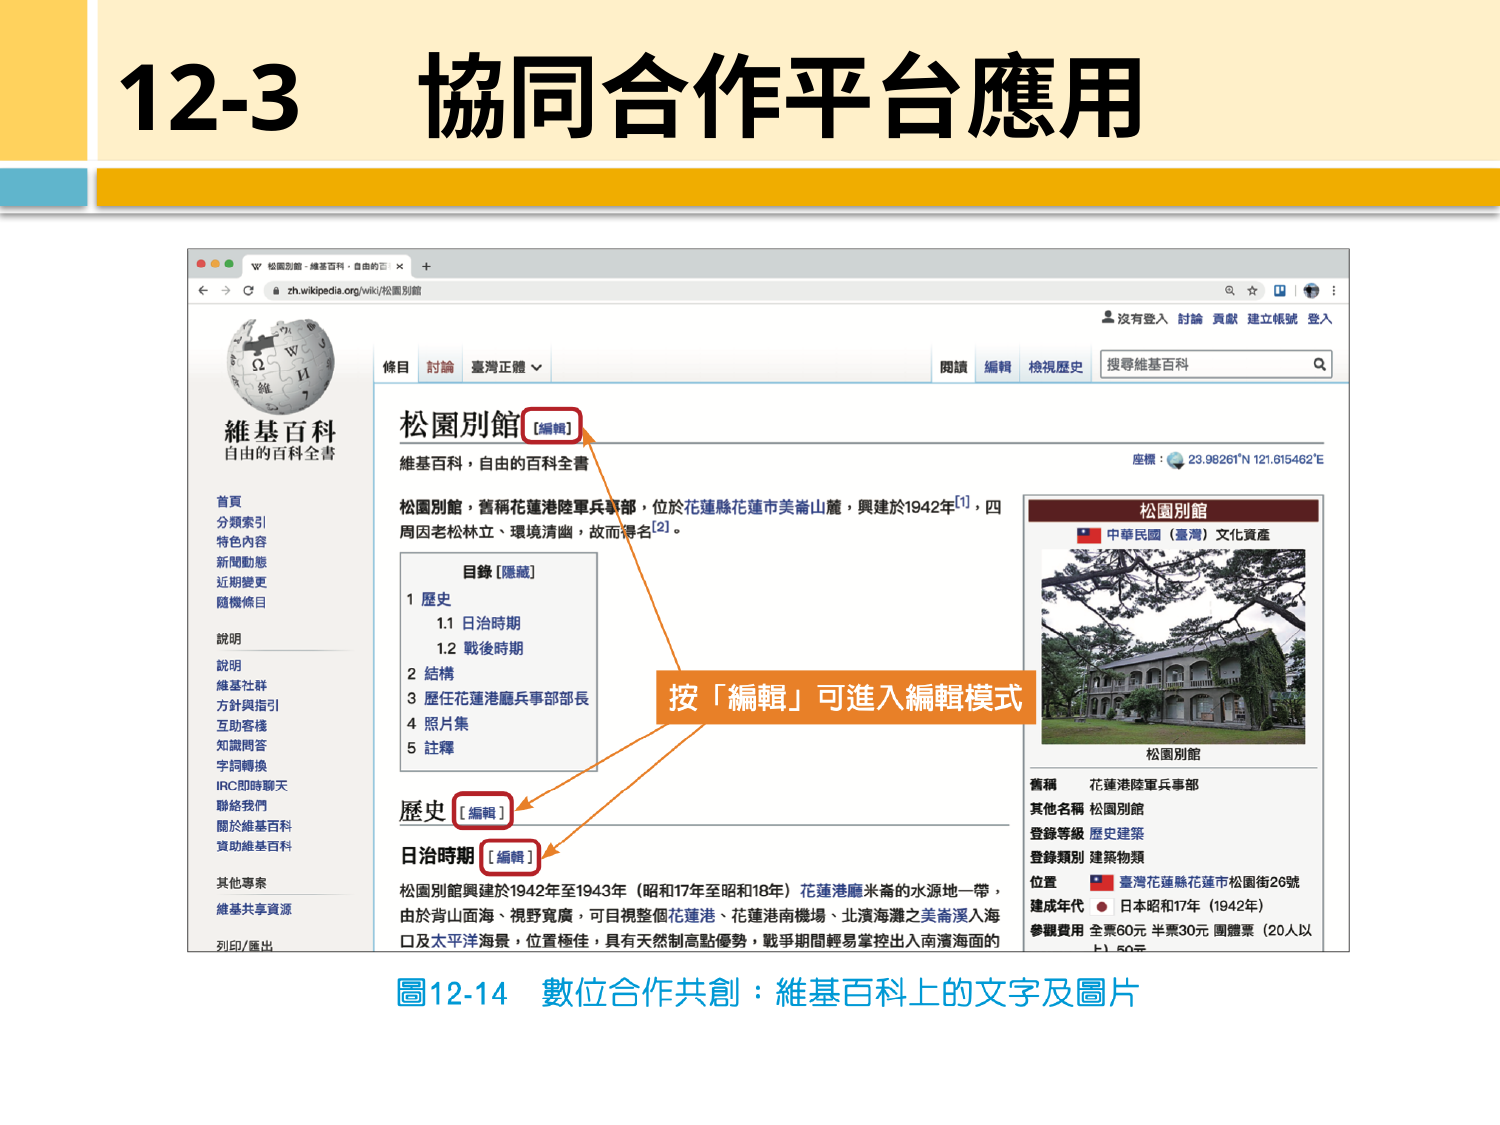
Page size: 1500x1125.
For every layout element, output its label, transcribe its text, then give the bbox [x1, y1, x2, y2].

title 12-3 協同合作平台應用 [100, 26, 1438, 161]
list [173, 231, 1365, 1024]
